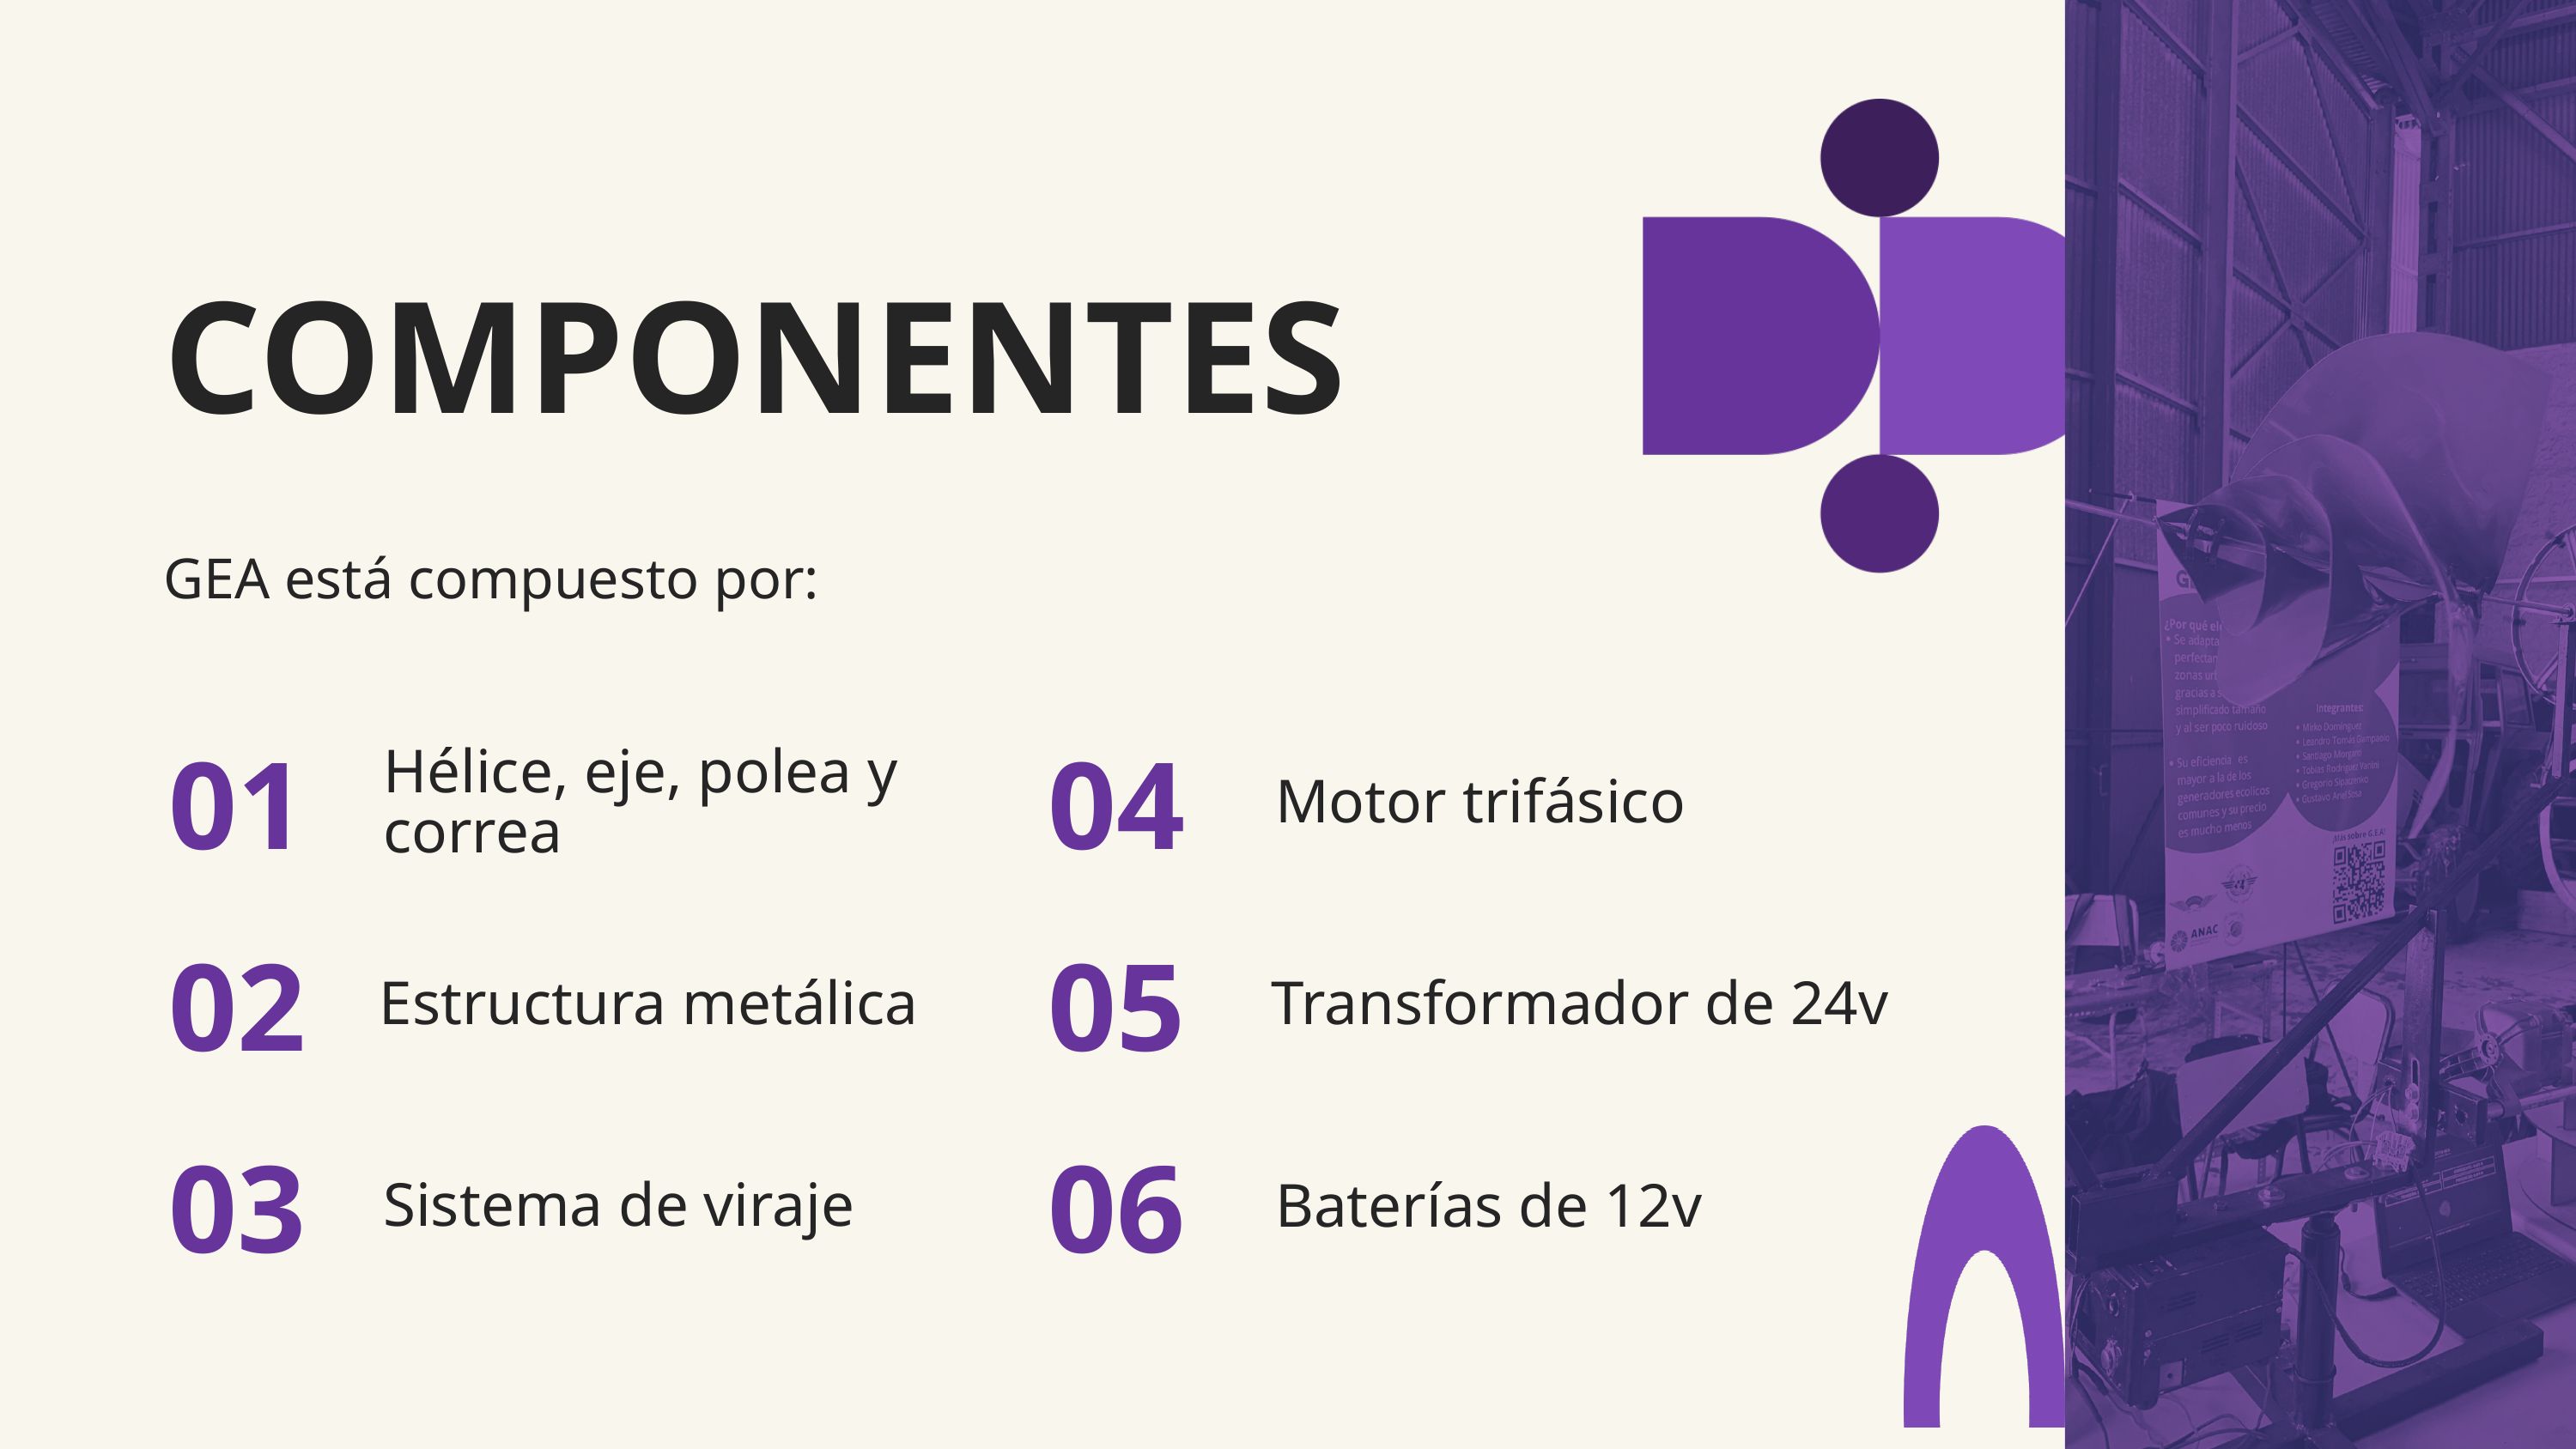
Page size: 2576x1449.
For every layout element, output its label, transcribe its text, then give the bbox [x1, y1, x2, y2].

text_box [1643, 99, 2059, 573]
text_box Motor trifásico [1275, 775, 1896, 835]
text_box [1904, 1125, 2059, 1428]
text_box 02 [168, 931, 331, 1076]
text_box 05 [1048, 931, 1224, 1076]
text_box 06 [1048, 1132, 1224, 1277]
text_box Hélice, eje, polea y correa [383, 745, 1042, 864]
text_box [2064, 0, 2576, 1449]
text_box Transformador de 24v [1271, 977, 1930, 1037]
text_box GEA está compuesto por: [163, 554, 1571, 609]
text_box Estructura metálica [379, 977, 999, 1037]
text_box Sistema de viraje [383, 1179, 1004, 1239]
text_box 01 [168, 729, 331, 874]
text_box Baterías de 12v [1275, 1179, 1935, 1240]
text_box 04 [1048, 729, 1224, 874]
text_box 03 [168, 1132, 331, 1277]
text_box COMPONENTES [163, 289, 1459, 445]
